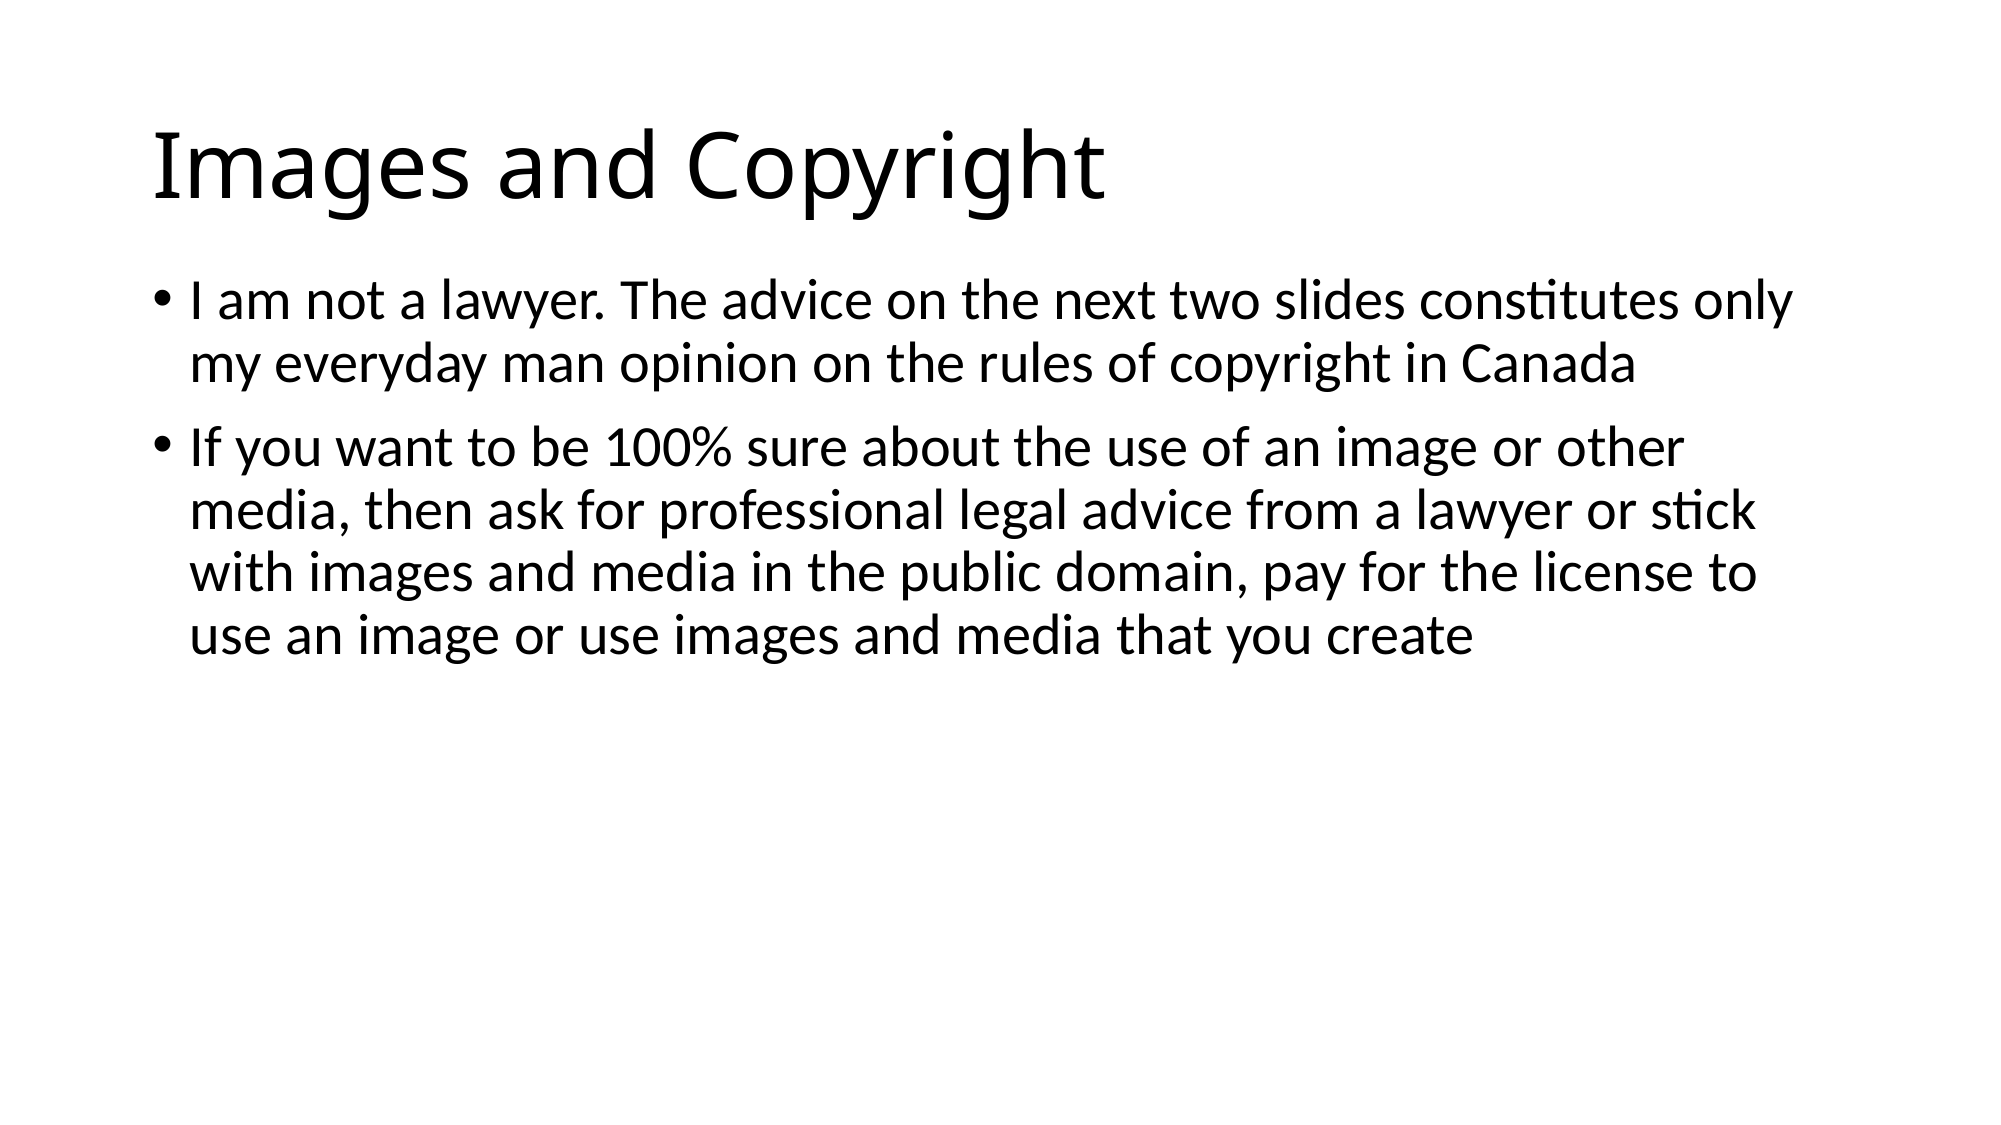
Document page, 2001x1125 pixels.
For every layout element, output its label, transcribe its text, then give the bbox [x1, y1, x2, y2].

list I am not a lawyer. The advice on the next two slides constitutes only my everyday man opinion on the rules of copyright in Canada If you want to be 100% sure about the use of an image or other media, then ask for professional legal advice from a lawyer or stick with images and media in the public domain, pay for the license to use an image or use images and media that you create [137, 261, 1863, 1069]
title Images and Copyright [137, 59, 1863, 261]
